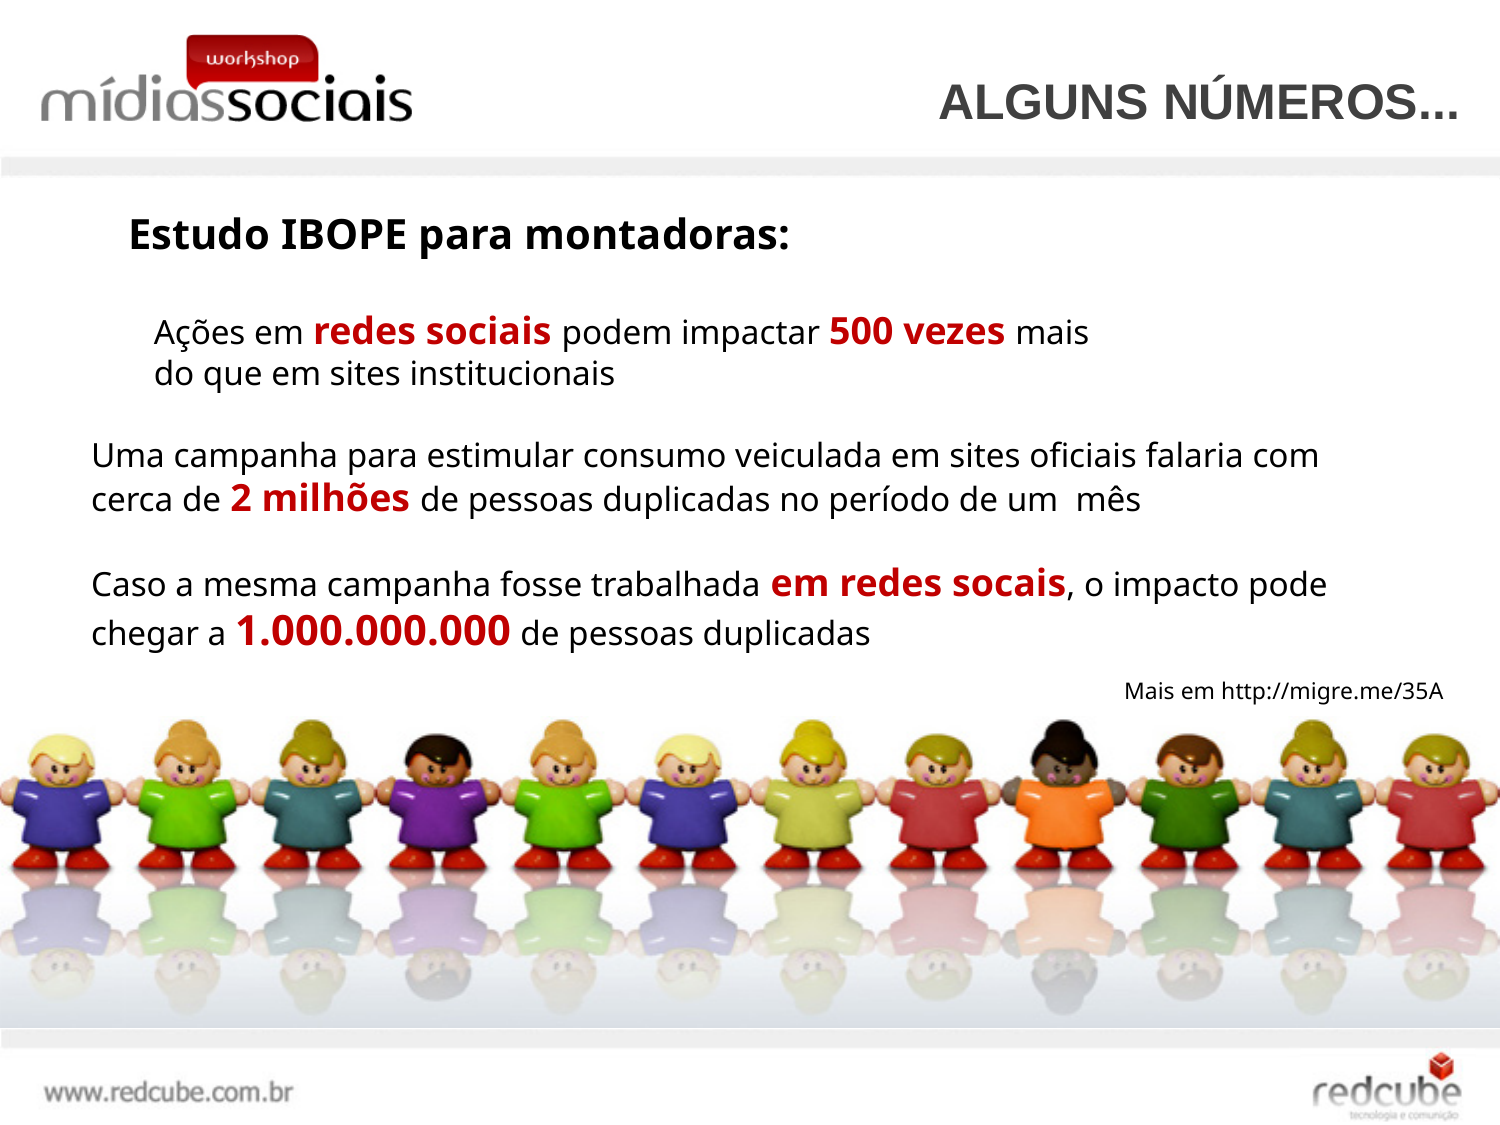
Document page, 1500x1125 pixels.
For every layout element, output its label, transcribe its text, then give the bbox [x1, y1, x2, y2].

text_box Caso a mesma campanha fosse trabalhada em redes socais, o impacto pode chegar a 1.000.000.000 de pessoas duplicadas [74, 549, 1403, 663]
text_box Mais em http://migre.me/35A [1109, 669, 1459, 712]
text_box Alguns Números... [724, 62, 1475, 138]
text_box Ações em redes sociais podem impactar 500 vezes mais do que em sites institucionais [137, 298, 1115, 402]
picture [0, 0, 1500, 178]
text_box Estudo IBOPE para montadoras: [112, 198, 808, 267]
picture [0, 1029, 1500, 1125]
picture [0, 716, 1500, 1028]
text_box Uma campanha para estimular consumo veiculada em sites oficiais falaria com cerca de 2 milhões de pessoas duplicadas no período de um mês [74, 424, 1403, 528]
